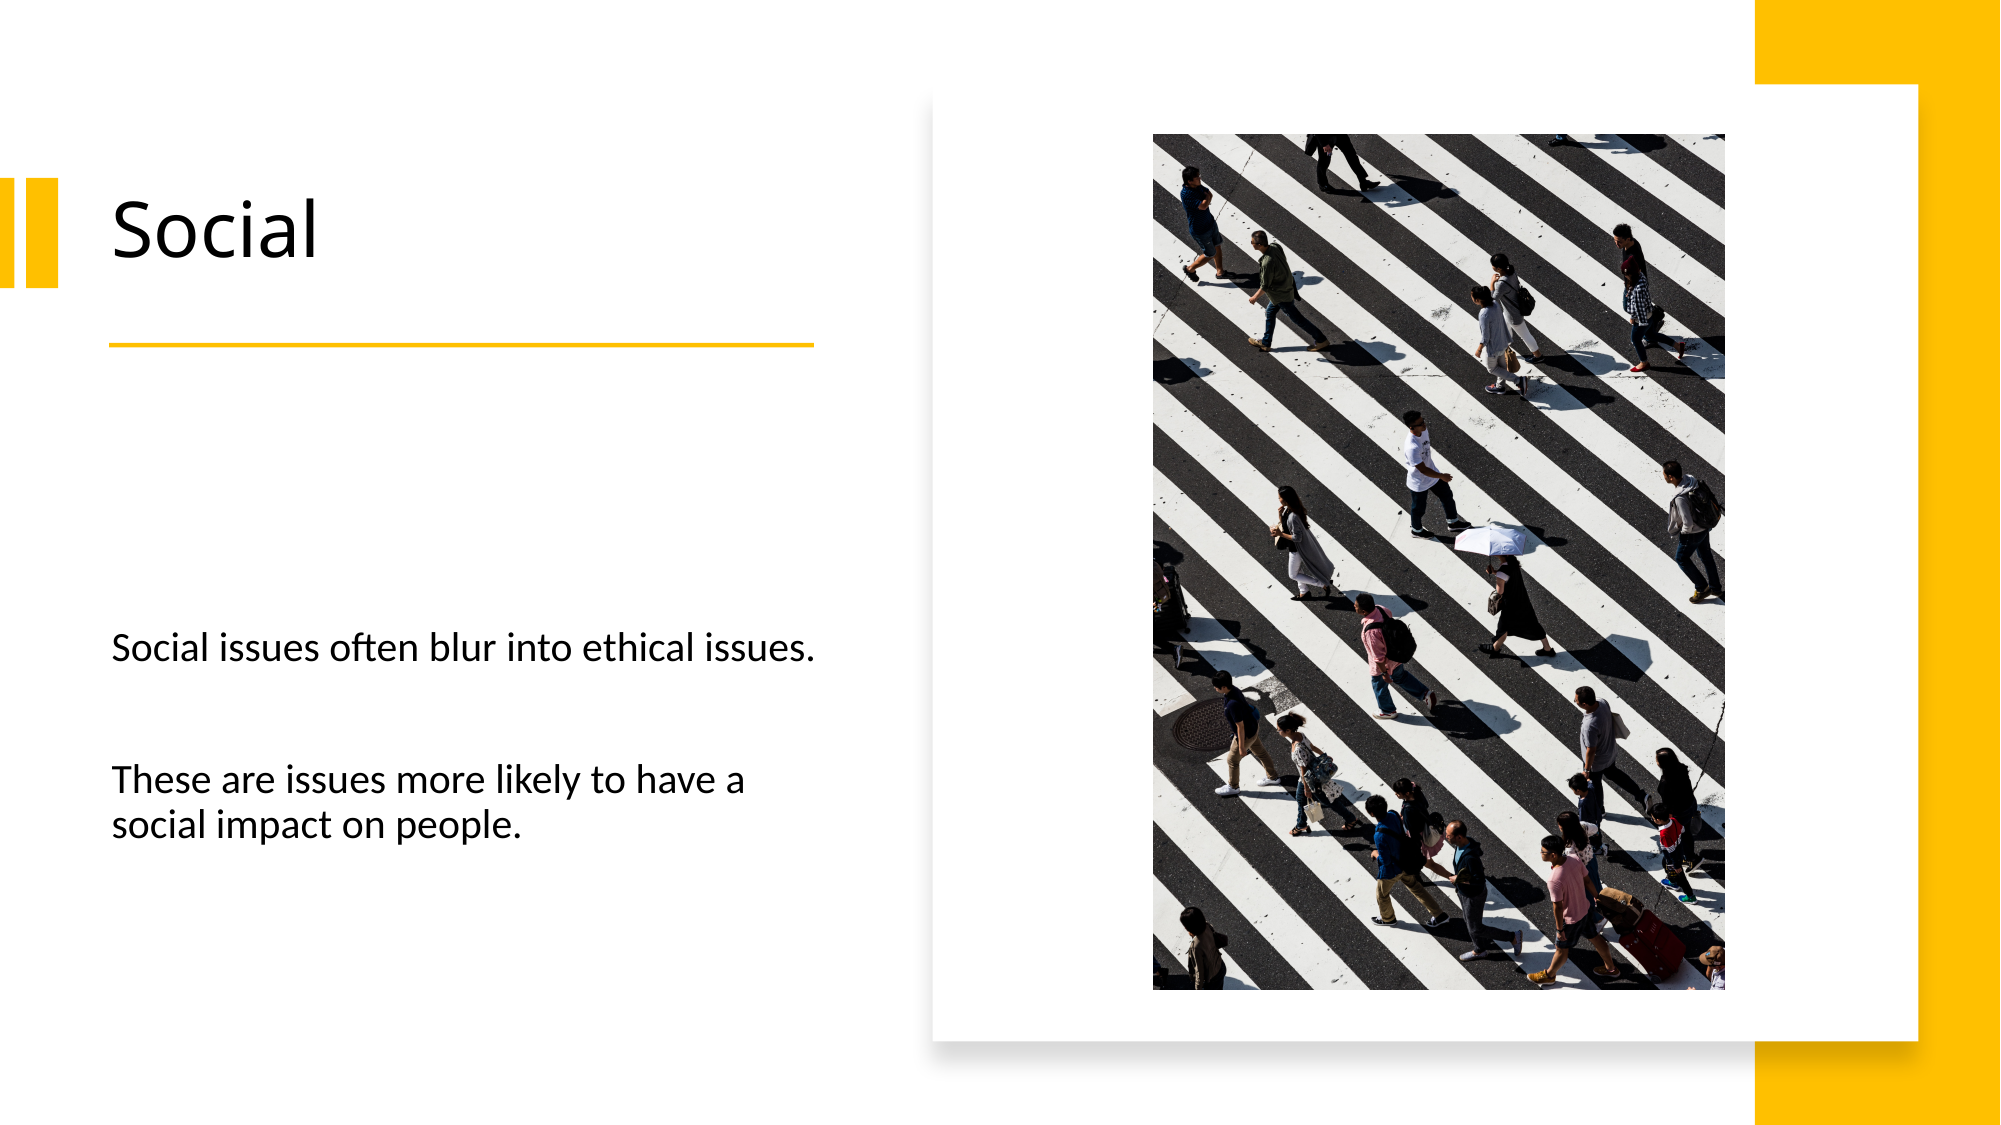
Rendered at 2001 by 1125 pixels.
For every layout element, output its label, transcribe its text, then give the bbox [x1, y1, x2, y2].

text_box [932, 83, 1919, 1042]
picture [1153, 134, 1725, 990]
list Social issues often blur into ethical issues. These are issues more likely to have a social impact on people. [96, 409, 845, 1063]
text_box [0, 0, 1754, 1125]
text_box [0, 177, 59, 289]
title Social [96, 140, 845, 326]
text_box [108, 342, 815, 348]
text_box [1754, 0, 2000, 1125]
